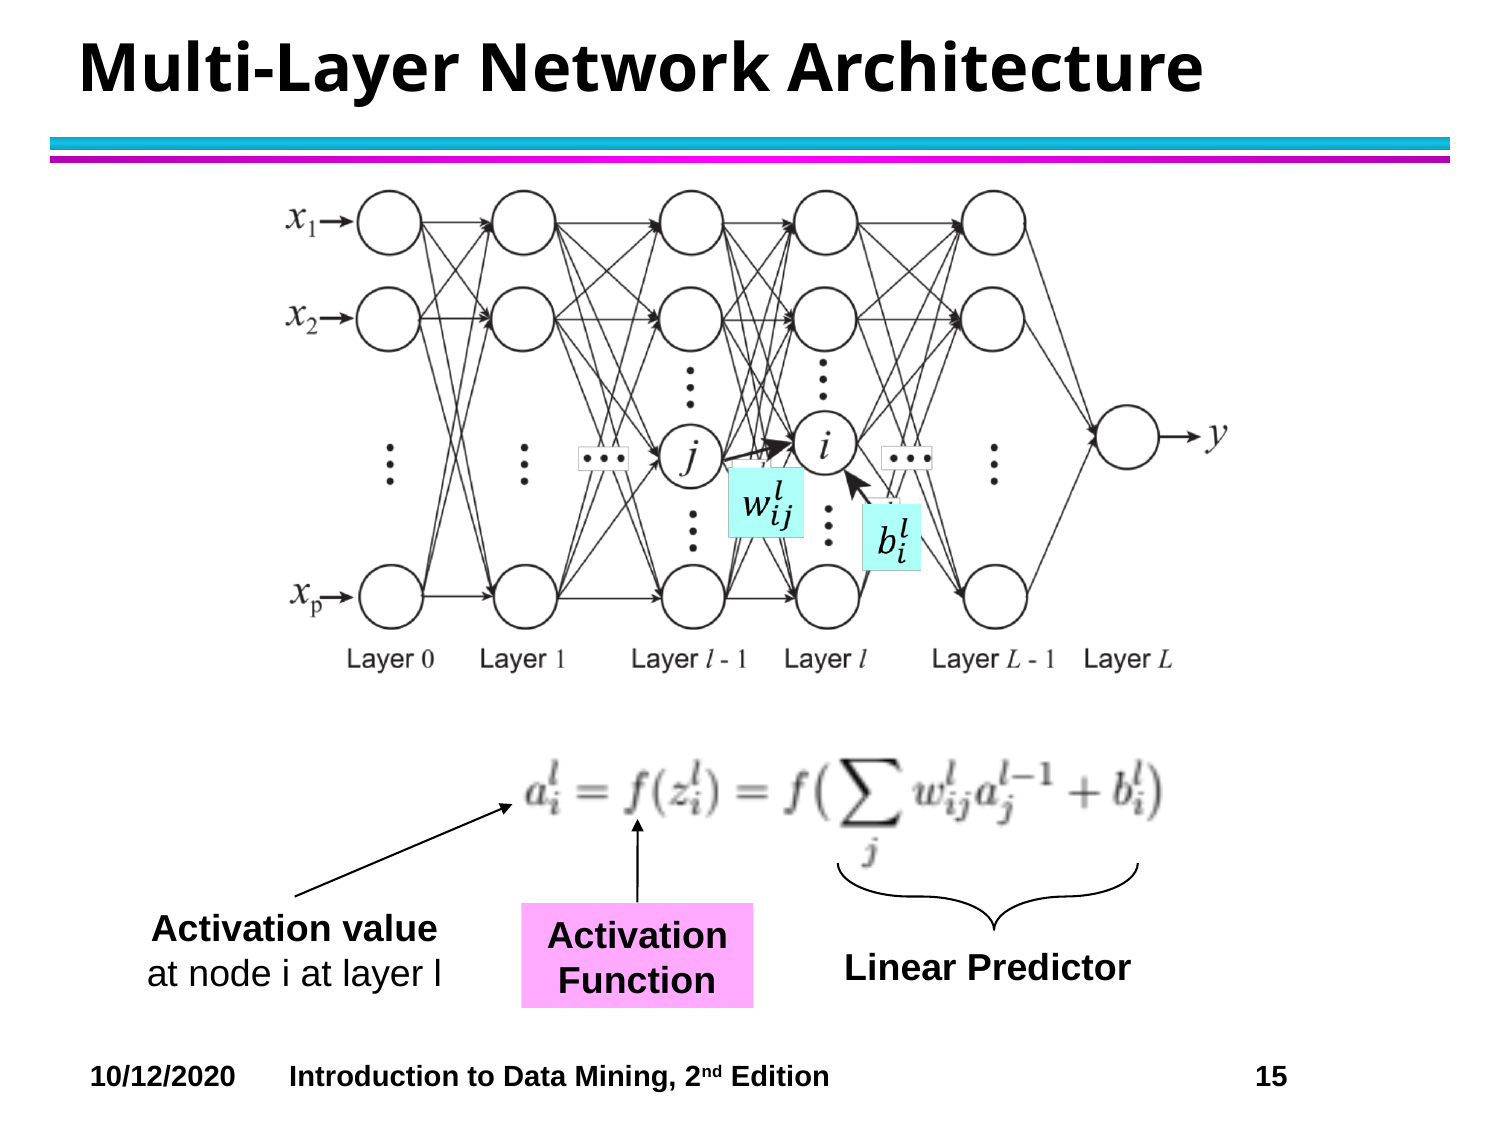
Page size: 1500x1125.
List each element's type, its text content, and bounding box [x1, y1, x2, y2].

text_box Activation value at node i at layer l [125, 896, 464, 1002]
picture [512, 737, 1164, 872]
text_box Multi-Layer Network Architecture [62, 24, 1421, 113]
text_box Linear Predictor [788, 935, 1187, 996]
text_box [294, 803, 507, 897]
text_box Activation Function [521, 903, 754, 1008]
picture [264, 187, 1240, 688]
text_box [847, 880, 1128, 930]
